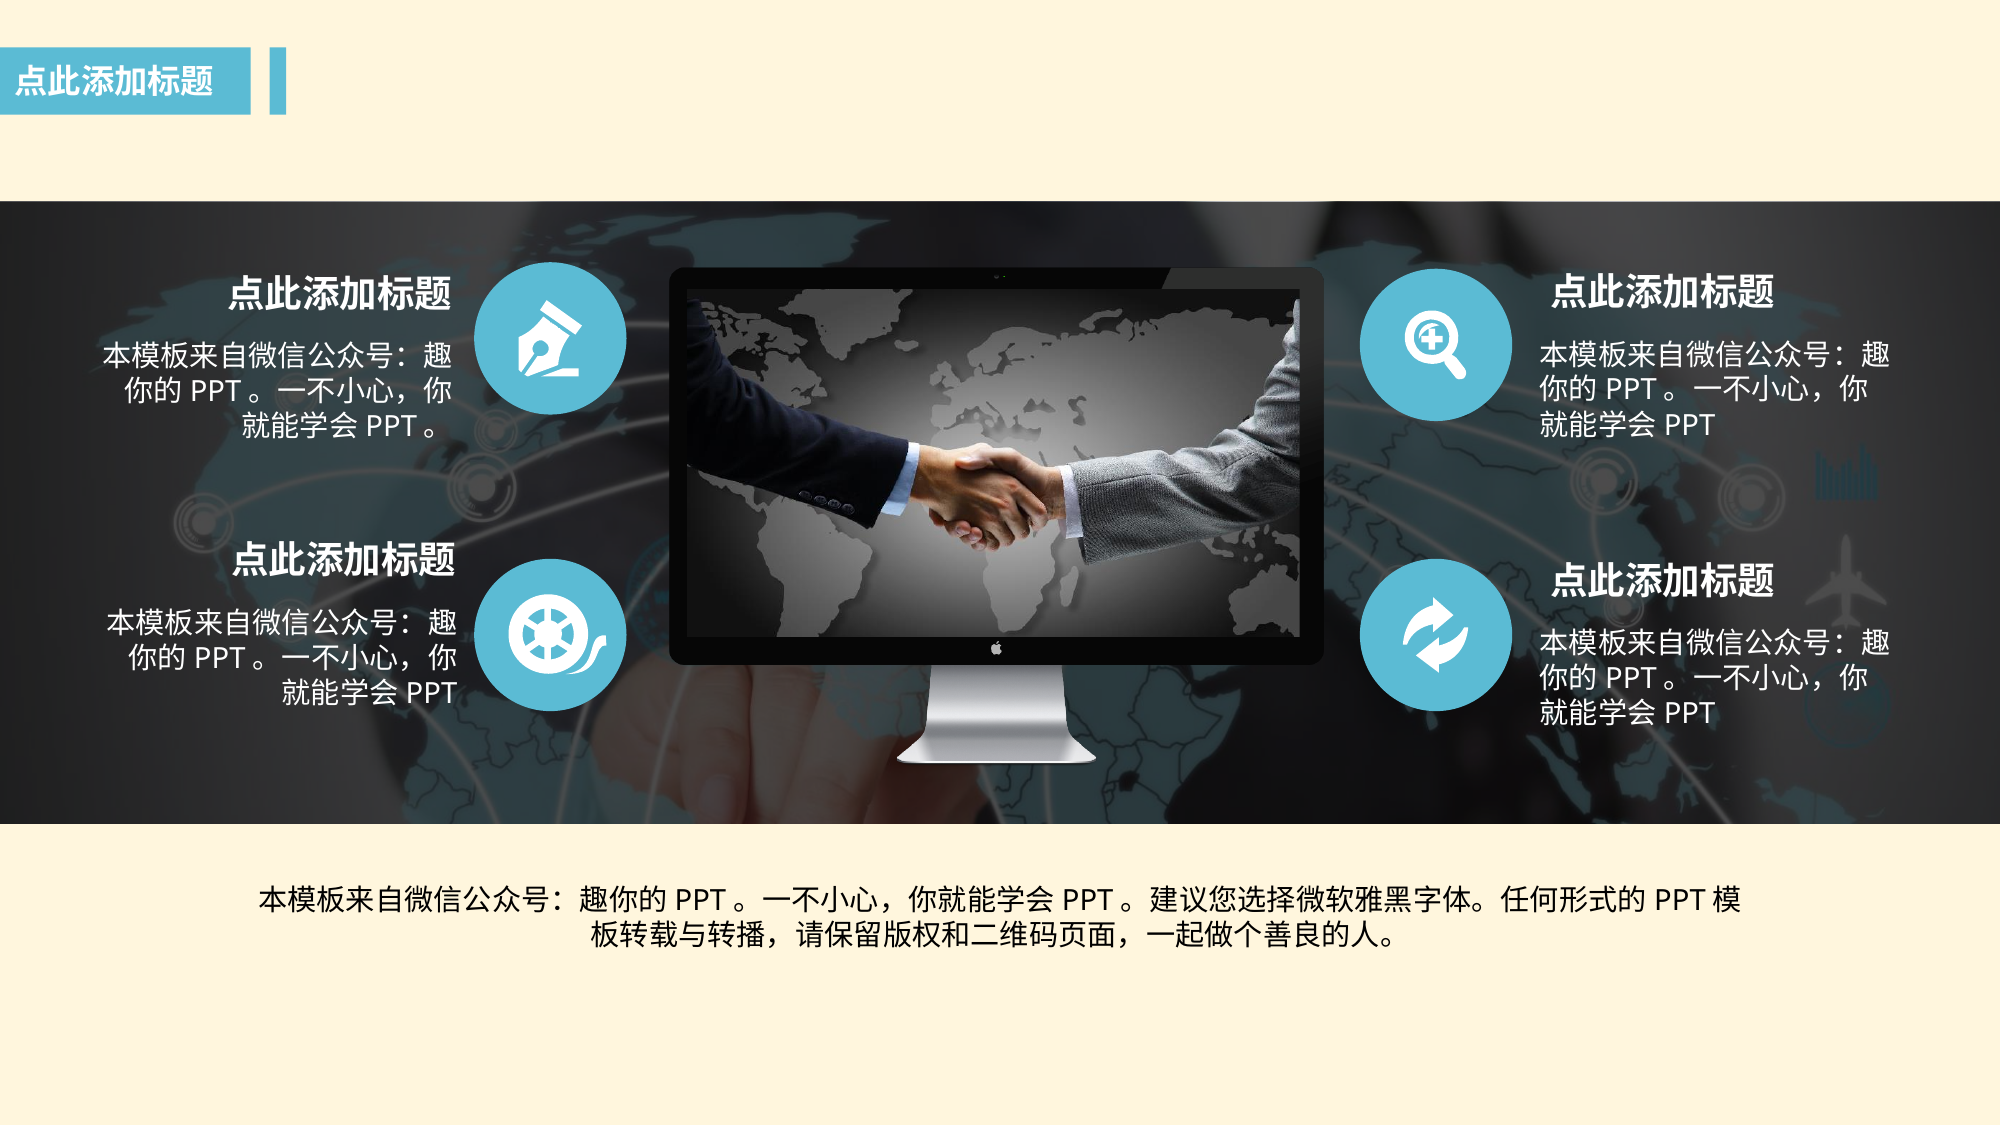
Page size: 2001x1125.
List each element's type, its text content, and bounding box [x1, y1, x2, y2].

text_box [1524, 549, 1909, 739]
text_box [1422, 201, 2000, 824]
text_box [269, 46, 287, 116]
text_box 本模板来自微信公众号：趣你的PPT。一不小心，你就能学会PPT。建议您选择微软雅黑字体。任何形式的PPT模板转载与转播，请保留版权和二维码页面，一起做个善良的人。 [228, 874, 1772, 959]
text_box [1524, 260, 1909, 450]
text_box [0, 46, 252, 116]
text_box 点此添加标题 [0, 53, 237, 108]
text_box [30, 528, 473, 718]
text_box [0, 201, 569, 824]
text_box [26, 262, 468, 452]
picture [569, 180, 1422, 855]
